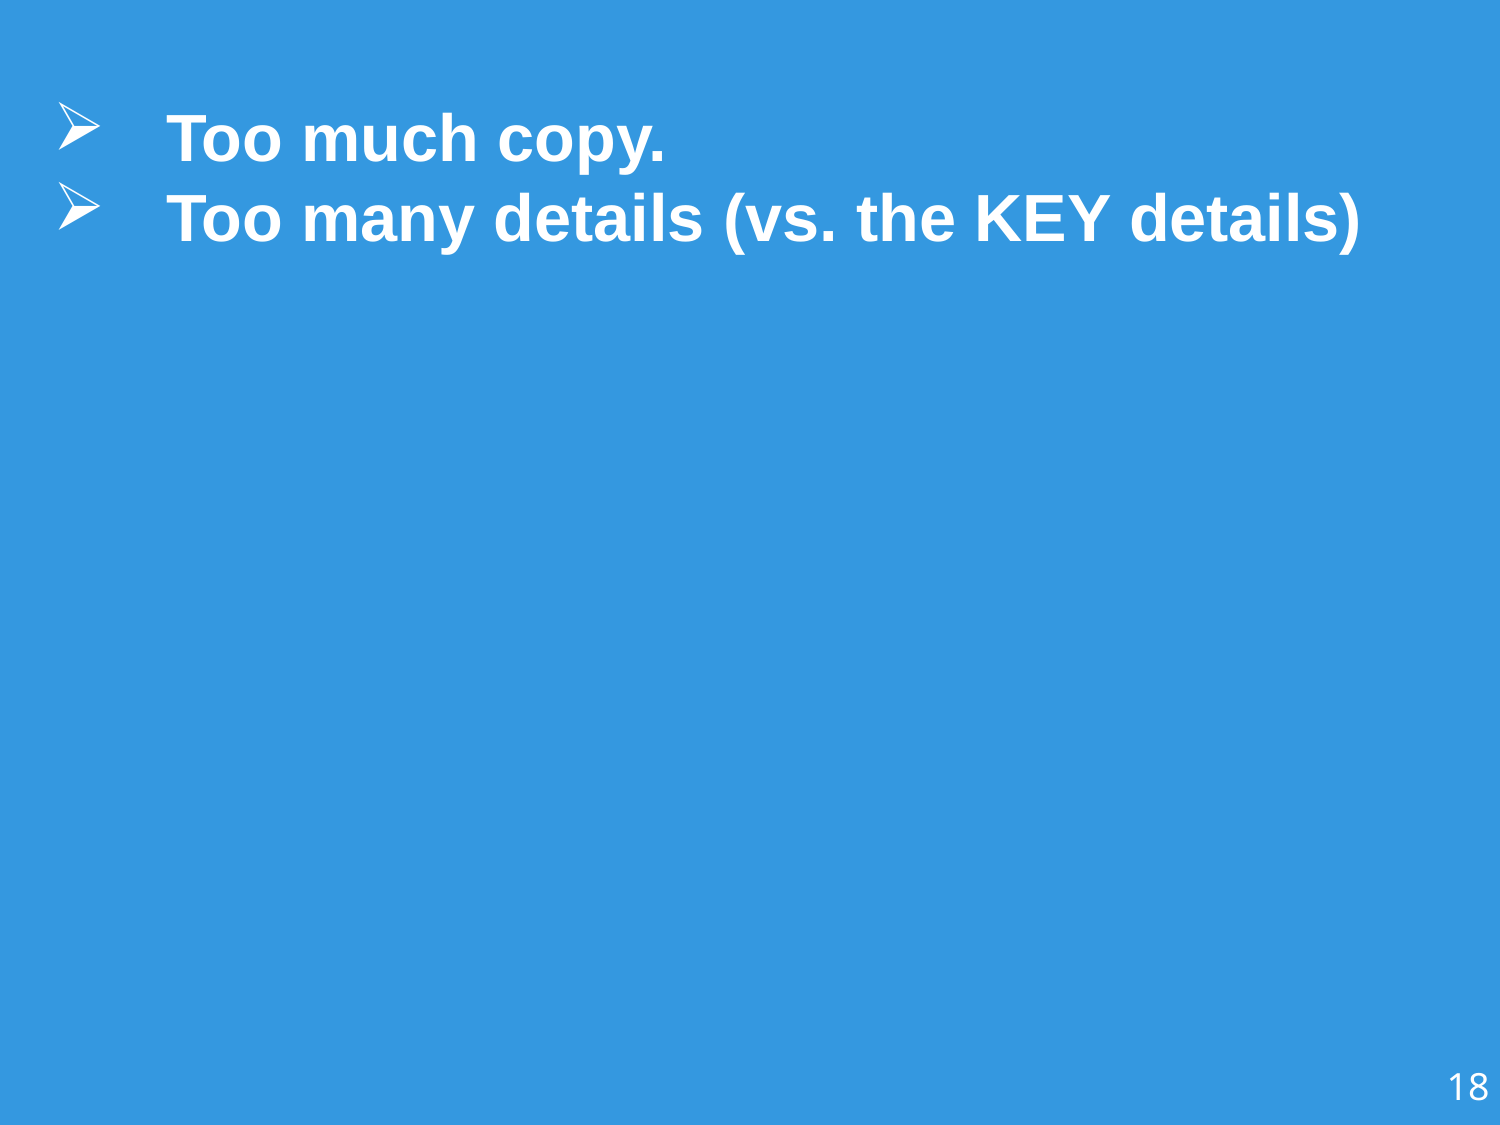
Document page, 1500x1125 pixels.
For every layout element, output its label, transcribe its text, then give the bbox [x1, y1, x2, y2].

text_box 18 [1431, 1055, 1500, 1116]
text_box Too much copy. Too many details (vs. the KEY details) [38, 86, 1477, 262]
